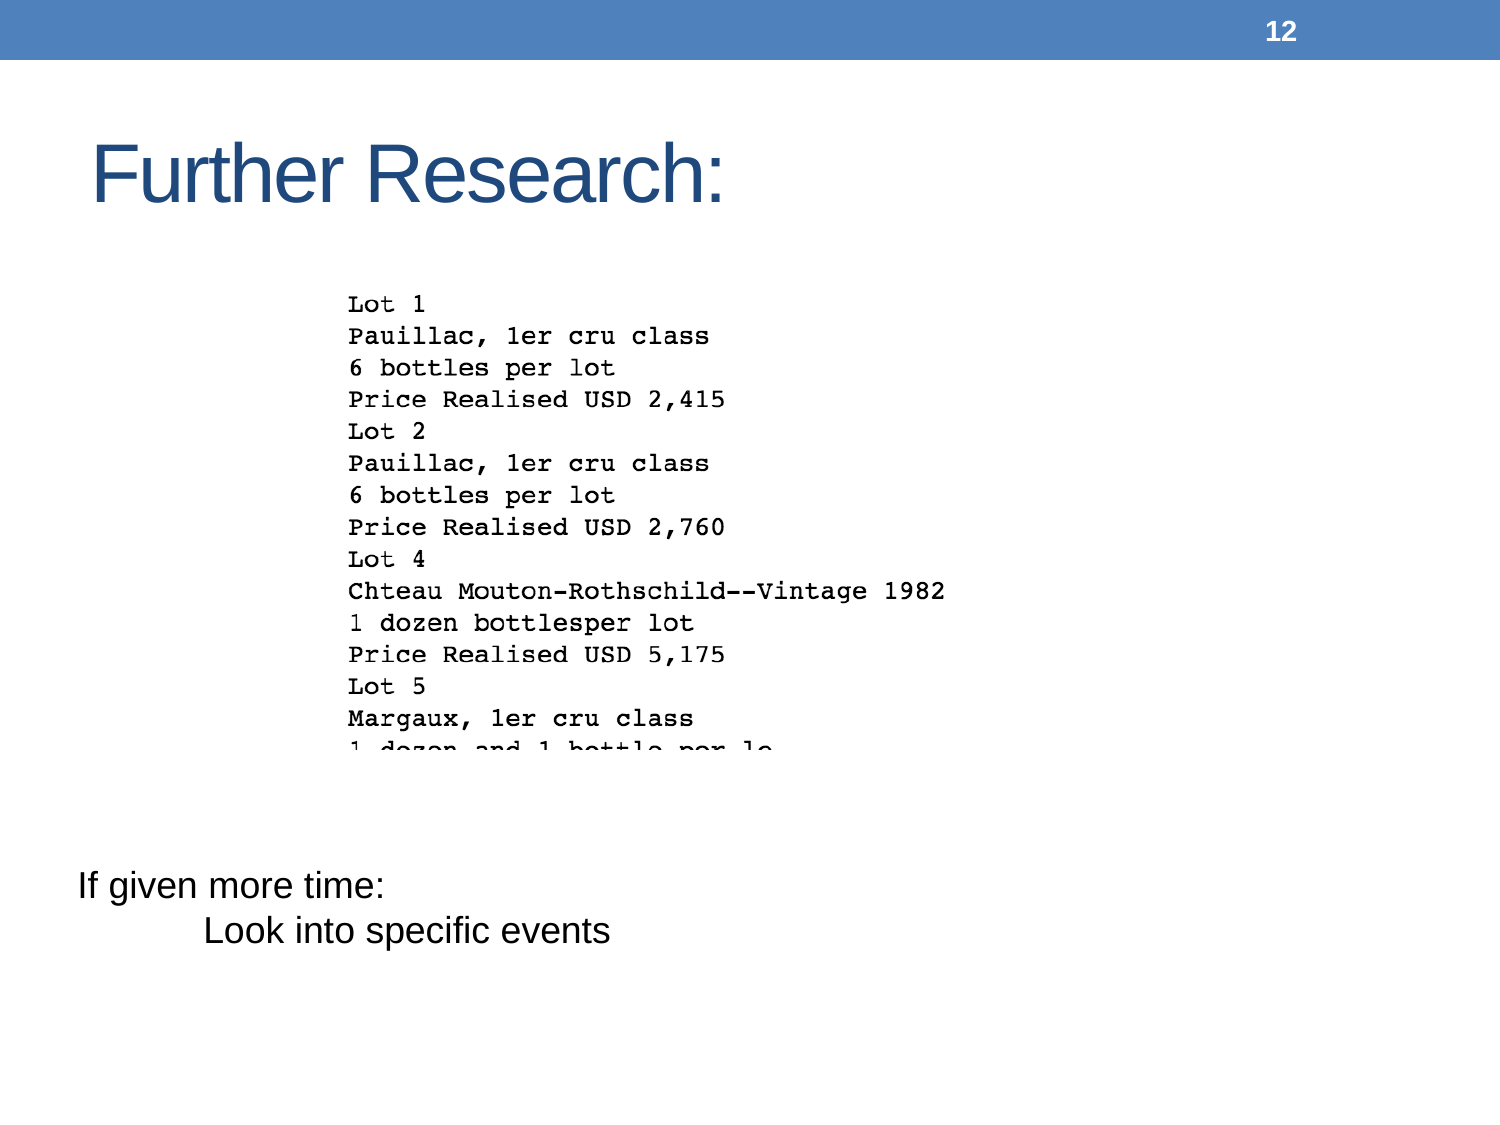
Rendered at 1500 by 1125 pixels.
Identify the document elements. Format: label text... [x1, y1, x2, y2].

title Further Research: [75, 87, 1425, 250]
slide_number 12 [1250, 3, 1425, 57]
text_box If given more time: Look into specific events [62, 853, 838, 959]
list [312, 287, 1094, 751]
